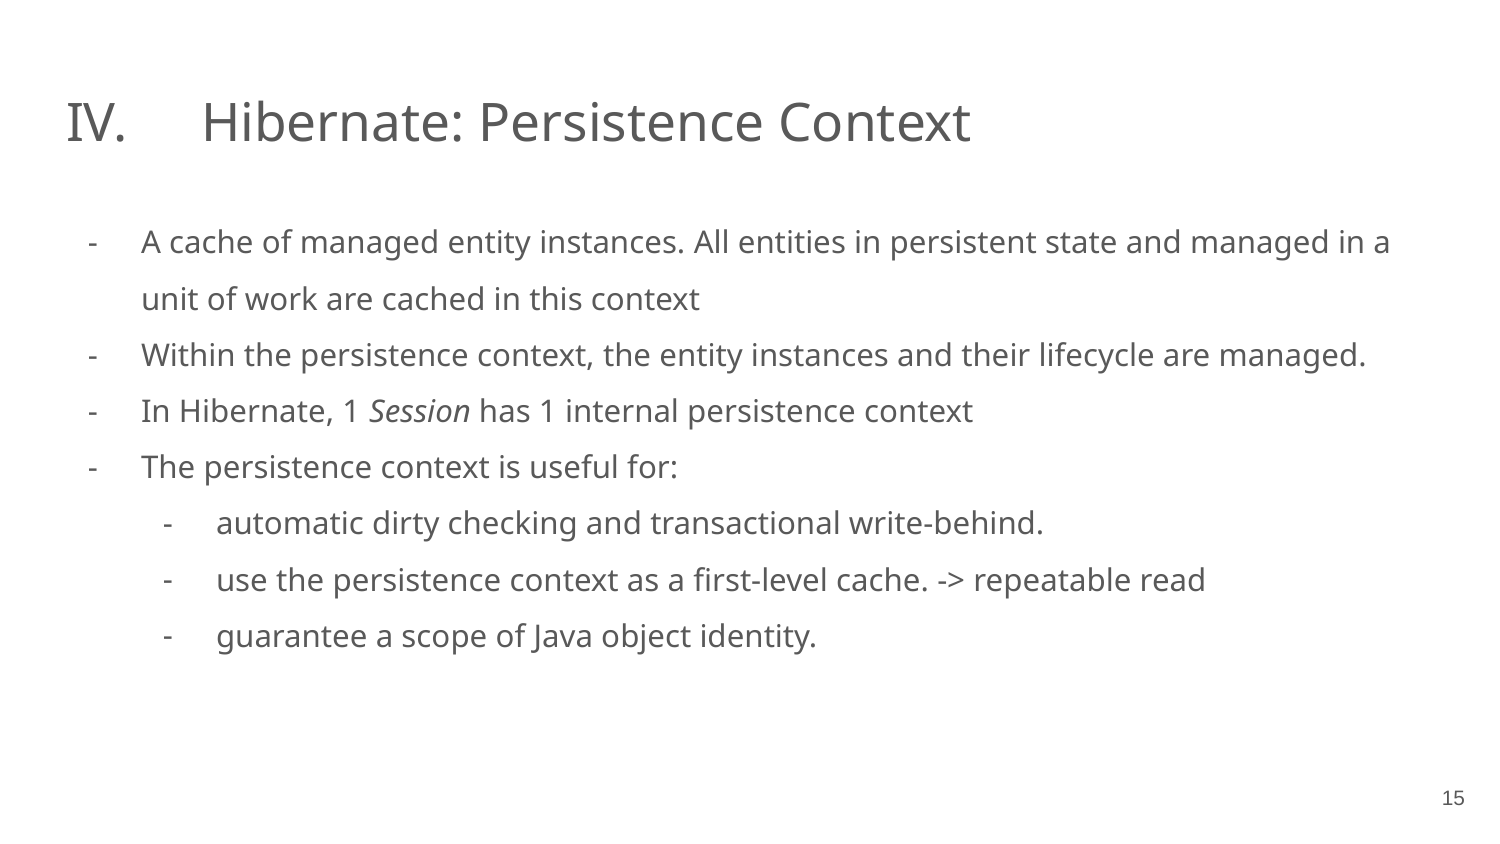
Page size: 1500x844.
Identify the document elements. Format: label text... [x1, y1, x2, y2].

title IV. Hibernate: Persistence Context [51, 72, 1449, 167]
list A cache of managed entity instances. All entities in persistent state and managed in a unit of work are cached in this context Within the persistence context, the entity instances and their lifecycle are managed. In Hibernate, 1 Session has 1 internal persistence context The persistence context is useful for: automatic dirty checking and transactional write-behind. use the persistence context as a first-level cache. -> repeatable read guarantee a scope of Java object identity. [51, 189, 1449, 804]
slide_number ‹#› [1389, 764, 1480, 830]
